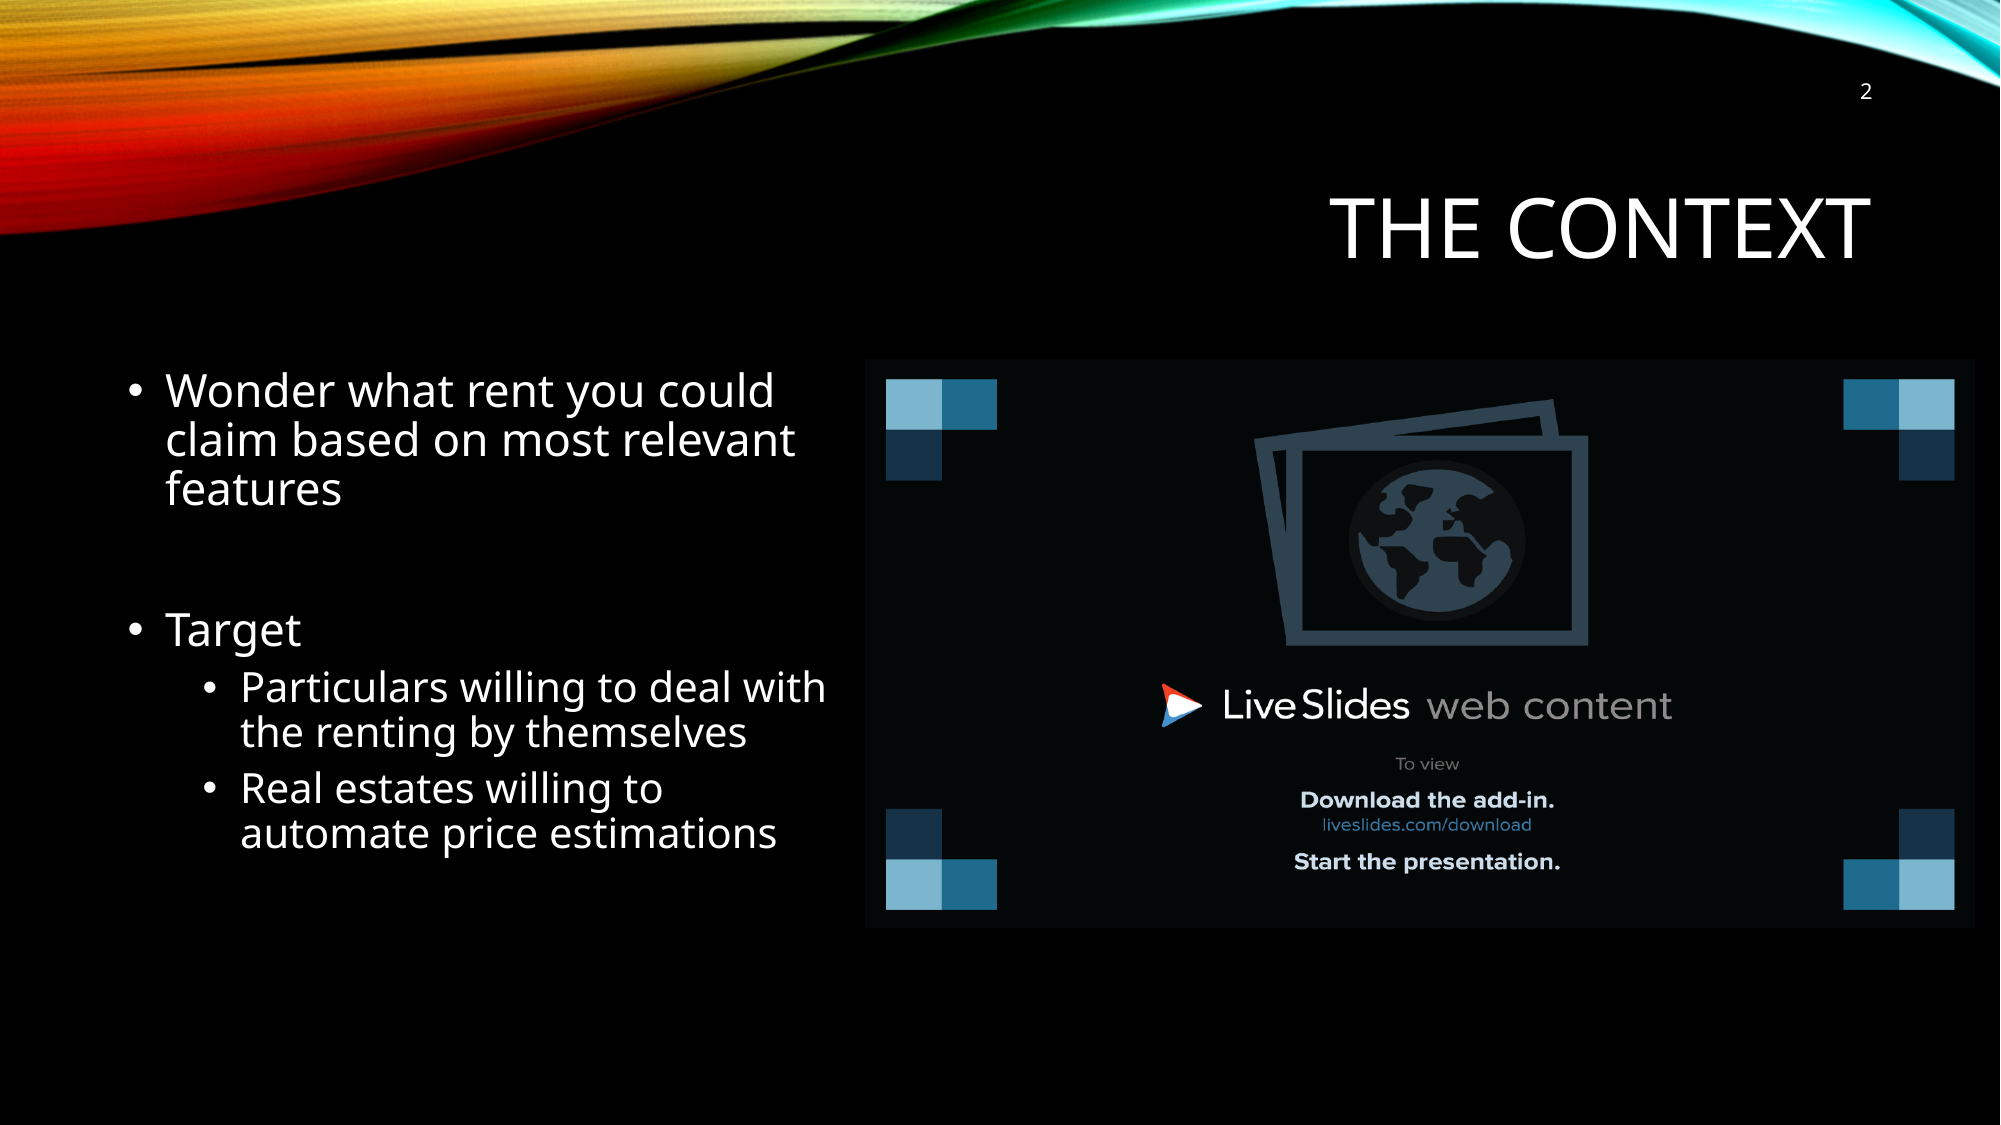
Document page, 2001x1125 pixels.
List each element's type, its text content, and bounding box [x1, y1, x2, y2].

picture [865, 359, 1975, 928]
picture [0, 0, 2000, 237]
list Wonder what rent you could claim based on most relevant features Target Particulars willing to deal with the renting by themselves Real estates willing to automate price estimations [112, 360, 848, 1021]
slide_number 2 [1437, 62, 1888, 123]
title The context [474, 125, 1888, 338]
